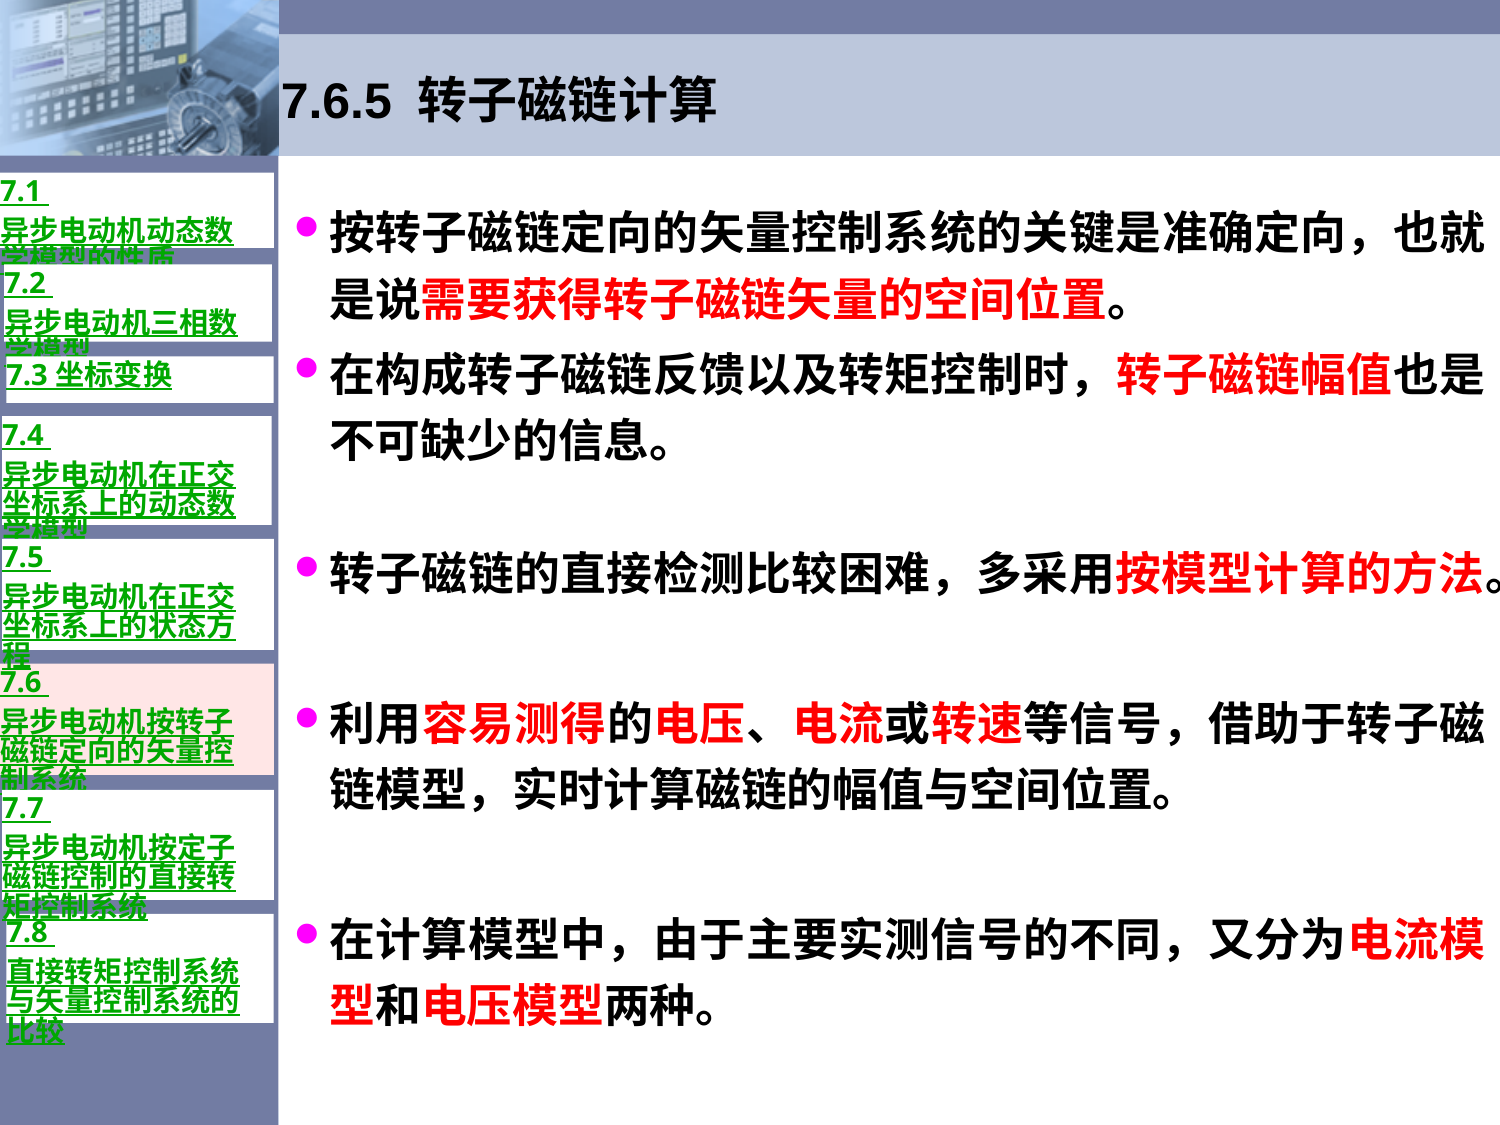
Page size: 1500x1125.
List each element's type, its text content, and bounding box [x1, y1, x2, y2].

text_box 7.3 坐标变换 [6, 356, 274, 403]
text_box 7.6 异步电动机按转子磁链定向的矢量控制系统 [0, 663, 274, 775]
text_box 7.1 异步电动机动态数学模型的性质 [0, 172, 274, 248]
text_box 7.7 异步电动机按定子磁链控制的直接转矩控制系统 [2, 789, 274, 900]
picture [0, 0, 279, 155]
text_box 按转子磁链定向的矢量控制系统的关键是准确定向，也就是说需要获得转子磁链矢量的空间位置。 在构成转子磁链反馈以及转矩控制时，转子磁链幅值也是不可缺少的信息。 [279, 185, 1500, 474]
text_box 7.5 异步电动机在正交坐标系上的状态方程 [2, 538, 274, 650]
text_box 7.2 异步电动机三相数学模型 [4, 264, 272, 342]
text_box 7.8 直接转矩控制系统与矢量控制系统的比较 [6, 913, 274, 1023]
text_box 7.4 异步电动机在正交坐标系上的动态数学模型 [2, 416, 272, 525]
title 7.6.5 转子磁链计算 [280, 39, 944, 165]
text_box 转子磁链的直接检测比较困难，多采用按模型计算的方法。 利用容易测得的电压、电流或转速等信号，借助于转子磁链模型，实时计算磁链的幅值与空间位置。 在计算模型中，由于主要实测信号的不同，又分为电流模型和电压模型两种。 [279, 526, 1500, 1040]
